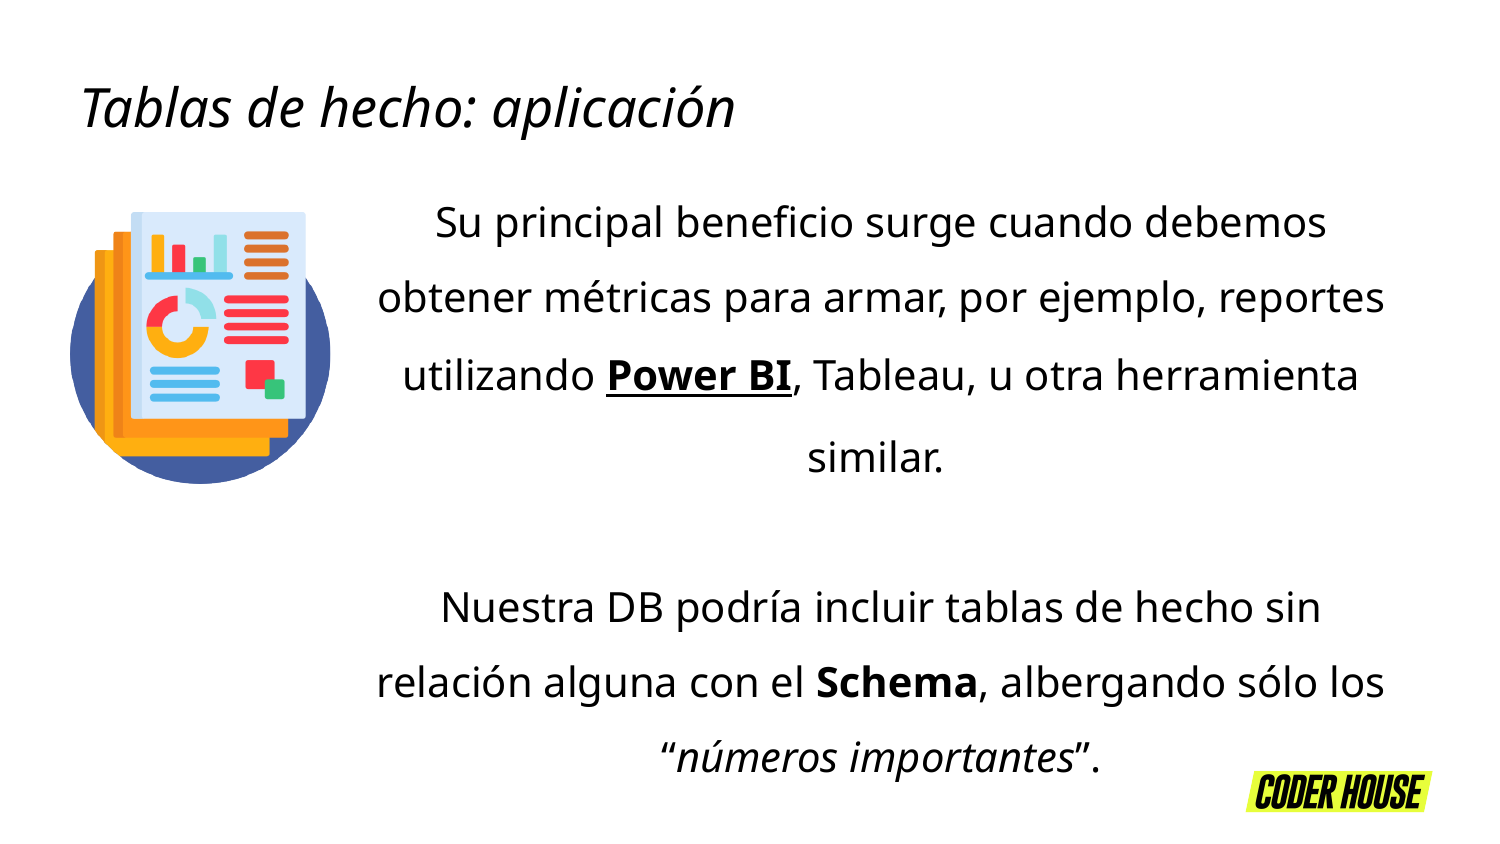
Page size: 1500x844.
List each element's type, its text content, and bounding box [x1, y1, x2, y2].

text_box Tablas de hecho: aplicación [64, 58, 885, 175]
text_box Su principal beneficio surge cuando debemos obtener métricas para armar, por ejemplo, reportes utilizando Power BI, Tableau, u otra herramienta similar. Nuestra DB podría incluir tablas de hecho sin relación alguna con el Schema, albergando sólo los “números importantes”. [359, 212, 1410, 739]
picture [64, 212, 336, 484]
picture [1241, 764, 1437, 819]
